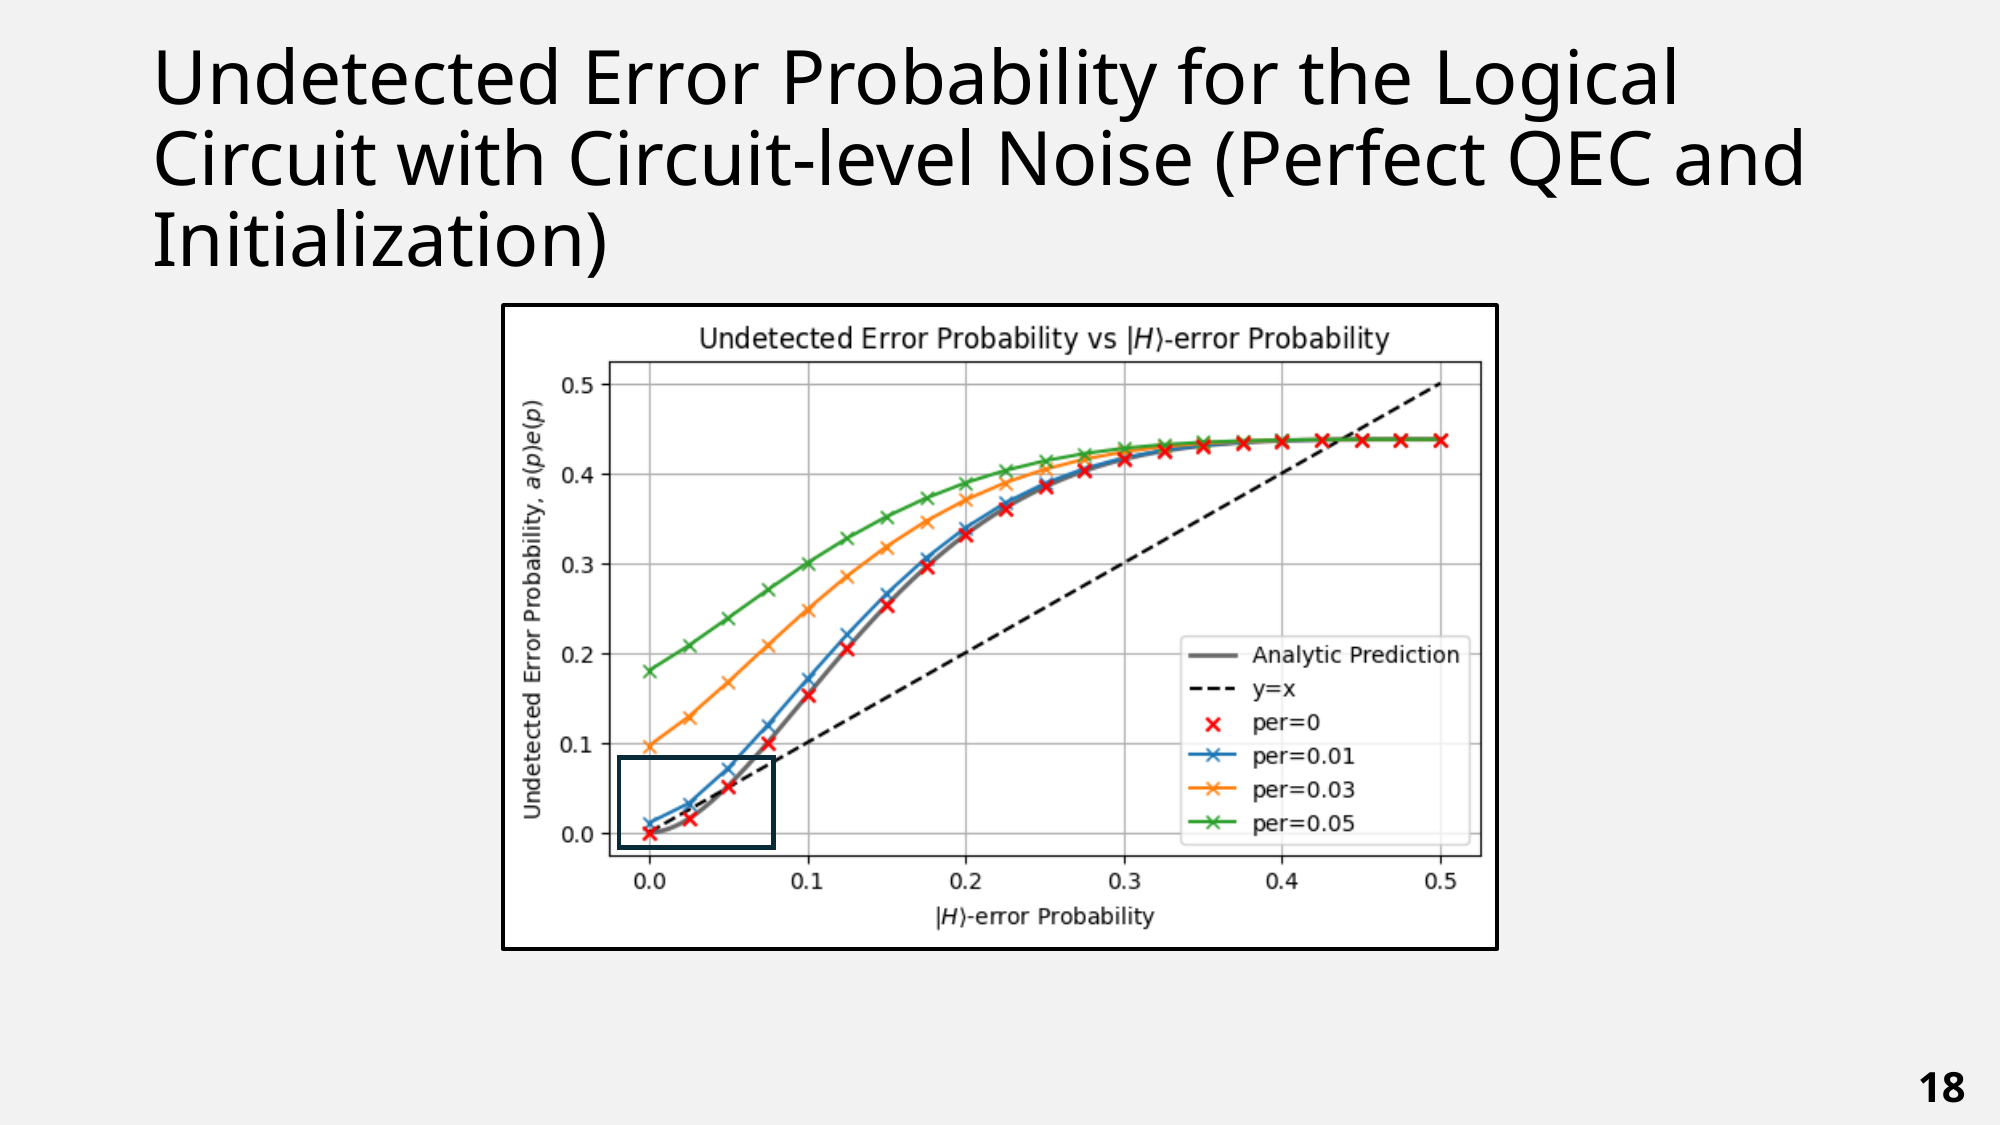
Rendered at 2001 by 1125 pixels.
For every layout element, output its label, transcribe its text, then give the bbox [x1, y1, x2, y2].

text_box 18 [1903, 1053, 1982, 1118]
title Undetected Error Probability for the Logical Circuit with Circuit-level Noise (Perfect QEC and Initialization) [137, 59, 1863, 278]
picture [505, 307, 1495, 948]
